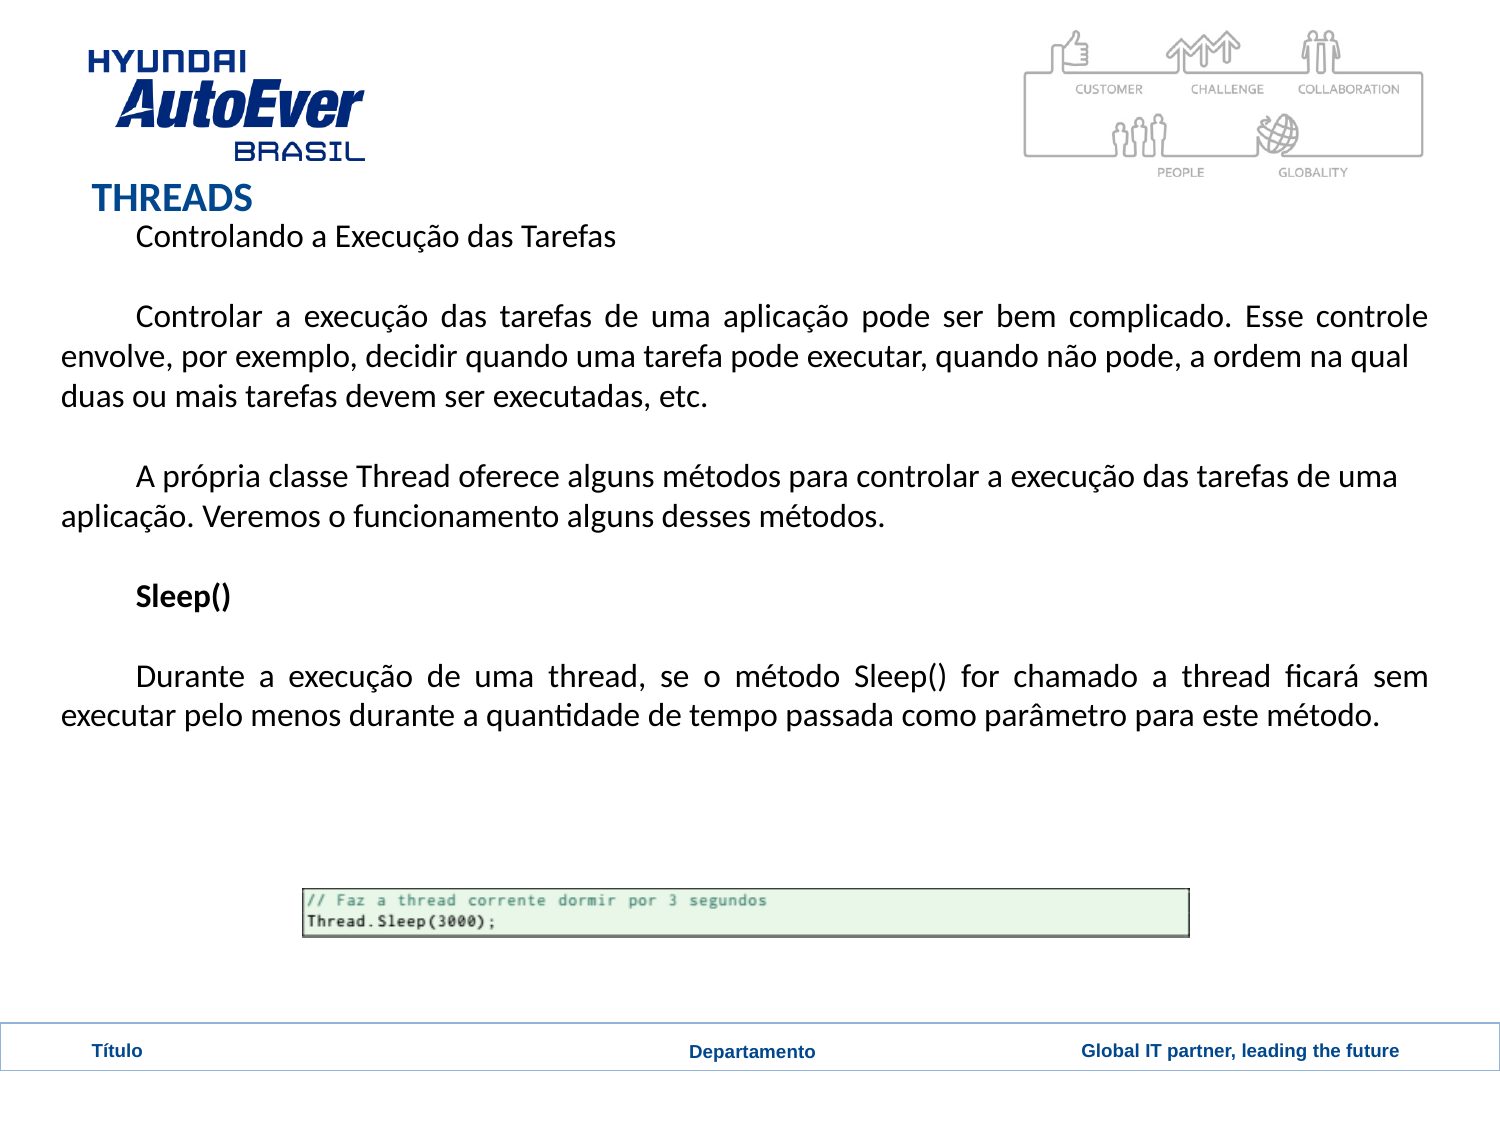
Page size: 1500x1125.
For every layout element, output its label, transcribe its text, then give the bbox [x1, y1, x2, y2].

title THREADS [76, 169, 999, 207]
picture [115, 79, 365, 161]
picture [301, 888, 1190, 938]
picture [88, 50, 349, 78]
picture [1022, 23, 1424, 185]
list Controlando a Execução das Tarefas Controlar a execução das tarefas de uma aplicação pode ser bem complicado. Esse controle envolve, por exemplo, decidir quando uma tarefa pode executar, quando não pode, a ordem na qual duas ou mais tarefas devem ser executadas, etc. A própria classe Thread oferece alguns métodos para controlar a execução das tarefas de uma aplicação. Veremos o funcionamento alguns desses métodos. Sleep() Durante a execução de uma thread, se o método Sleep() for chamado a thread ficará sem executar pelo menos durante a quantidade de tempo passada como parâmetro para este método. [45, 207, 1447, 1009]
